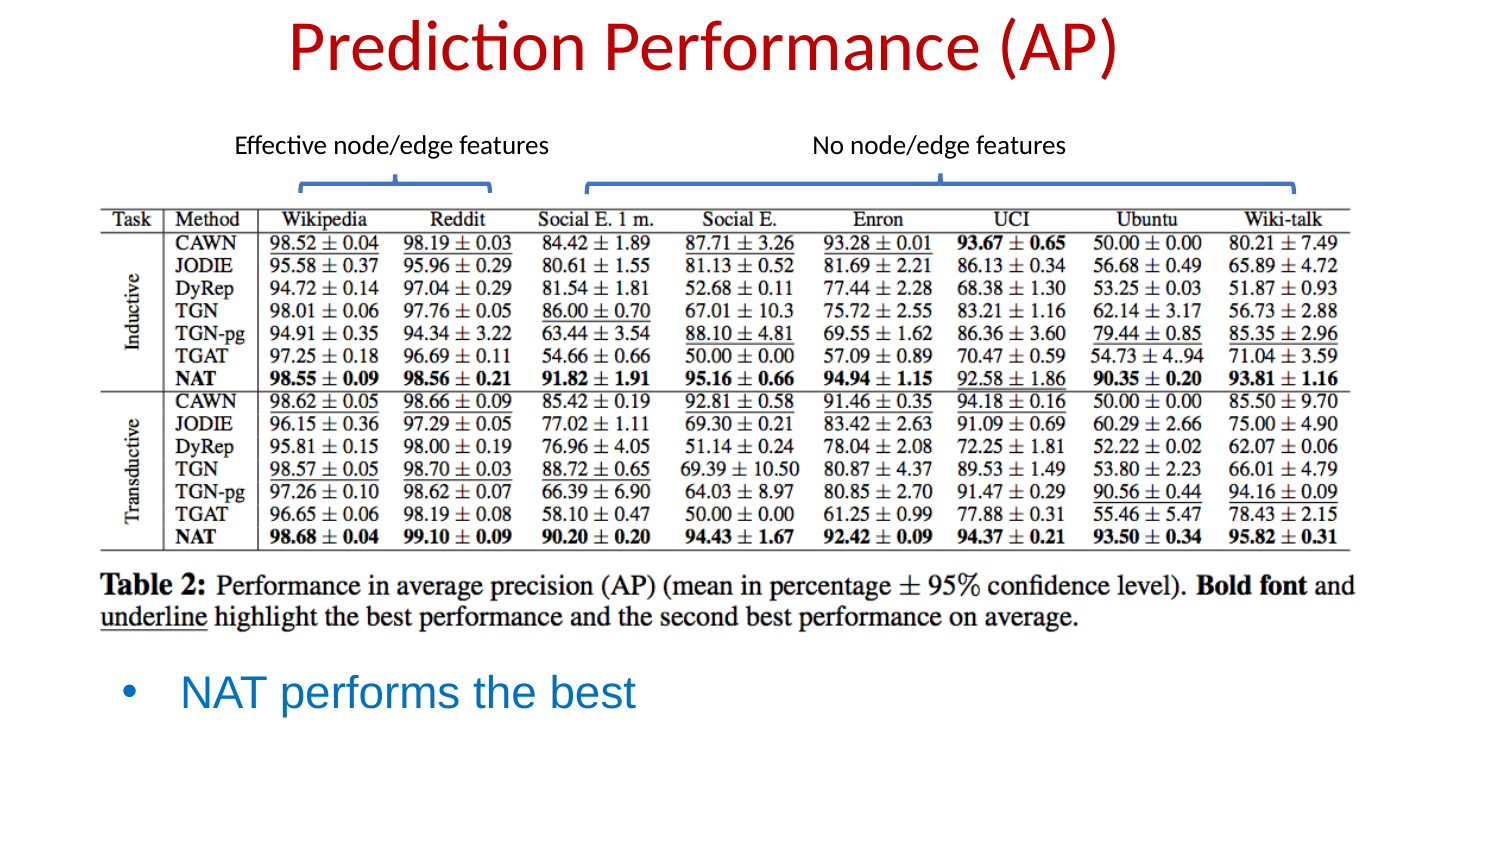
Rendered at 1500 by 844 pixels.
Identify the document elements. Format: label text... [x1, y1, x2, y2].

text_box [300, 174, 490, 193]
text_box [586, 173, 1294, 193]
picture [84, 195, 1366, 641]
text_box NAT performs the best [109, 656, 1391, 724]
text_box Prediction Performance (AP) [106, 1, 1304, 92]
text_box No node/edge features [800, 121, 1092, 166]
text_box Effective node/edge features [222, 121, 568, 166]
